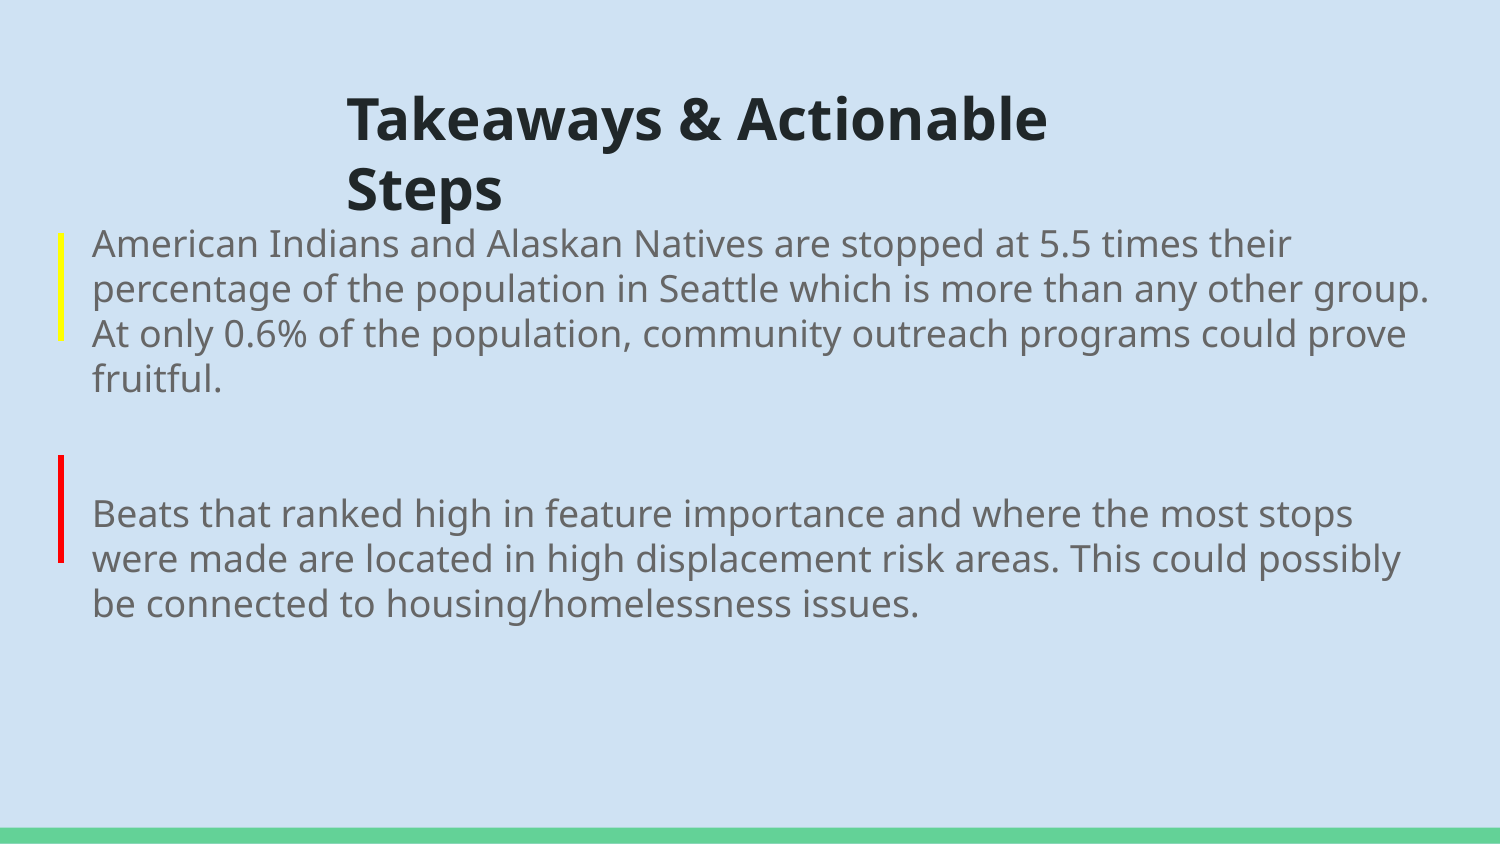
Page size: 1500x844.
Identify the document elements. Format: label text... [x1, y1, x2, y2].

title Takeaways & Actionable Steps [331, 67, 1169, 162]
text_box American Indians and Alaskan Natives are stopped at 5.5 times their percentage of the population in Seattle which is more than any other group. At only 0.6% of the population, community outreach programs could prove fruitful. Beats that ranked high in feature importance and where the most stops were made are located in high displacement risk areas. This could possibly be connected to housing/homelessness issues. [76, 204, 1451, 390]
